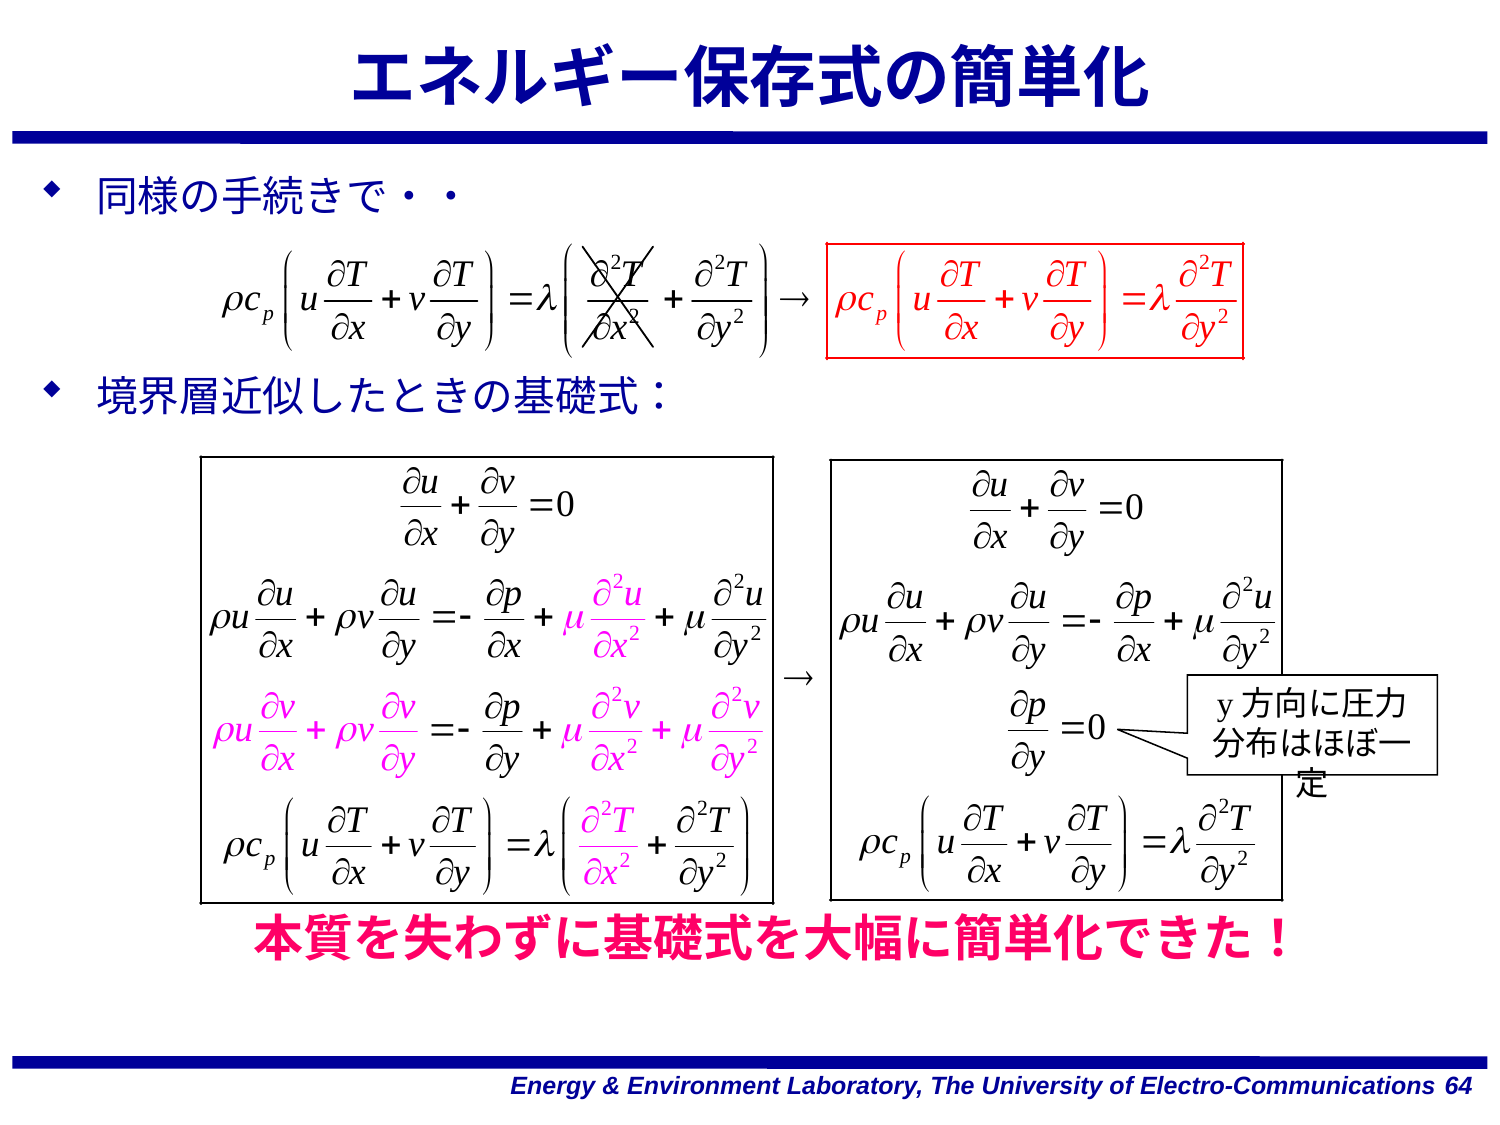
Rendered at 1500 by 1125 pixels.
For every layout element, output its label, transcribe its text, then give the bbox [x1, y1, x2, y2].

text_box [216, 237, 1250, 365]
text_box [195, 449, 1288, 911]
list 同様の手続きで・・ 境界層近似したときの基礎式： 本質を失わずに基礎式を大幅に簡単化できた！ [24, 162, 1475, 1038]
title エネルギー保存式の簡単化 [12, 12, 1488, 138]
text_box y方向に圧力分布はほぼ一定 [1288, 675, 1438, 775]
